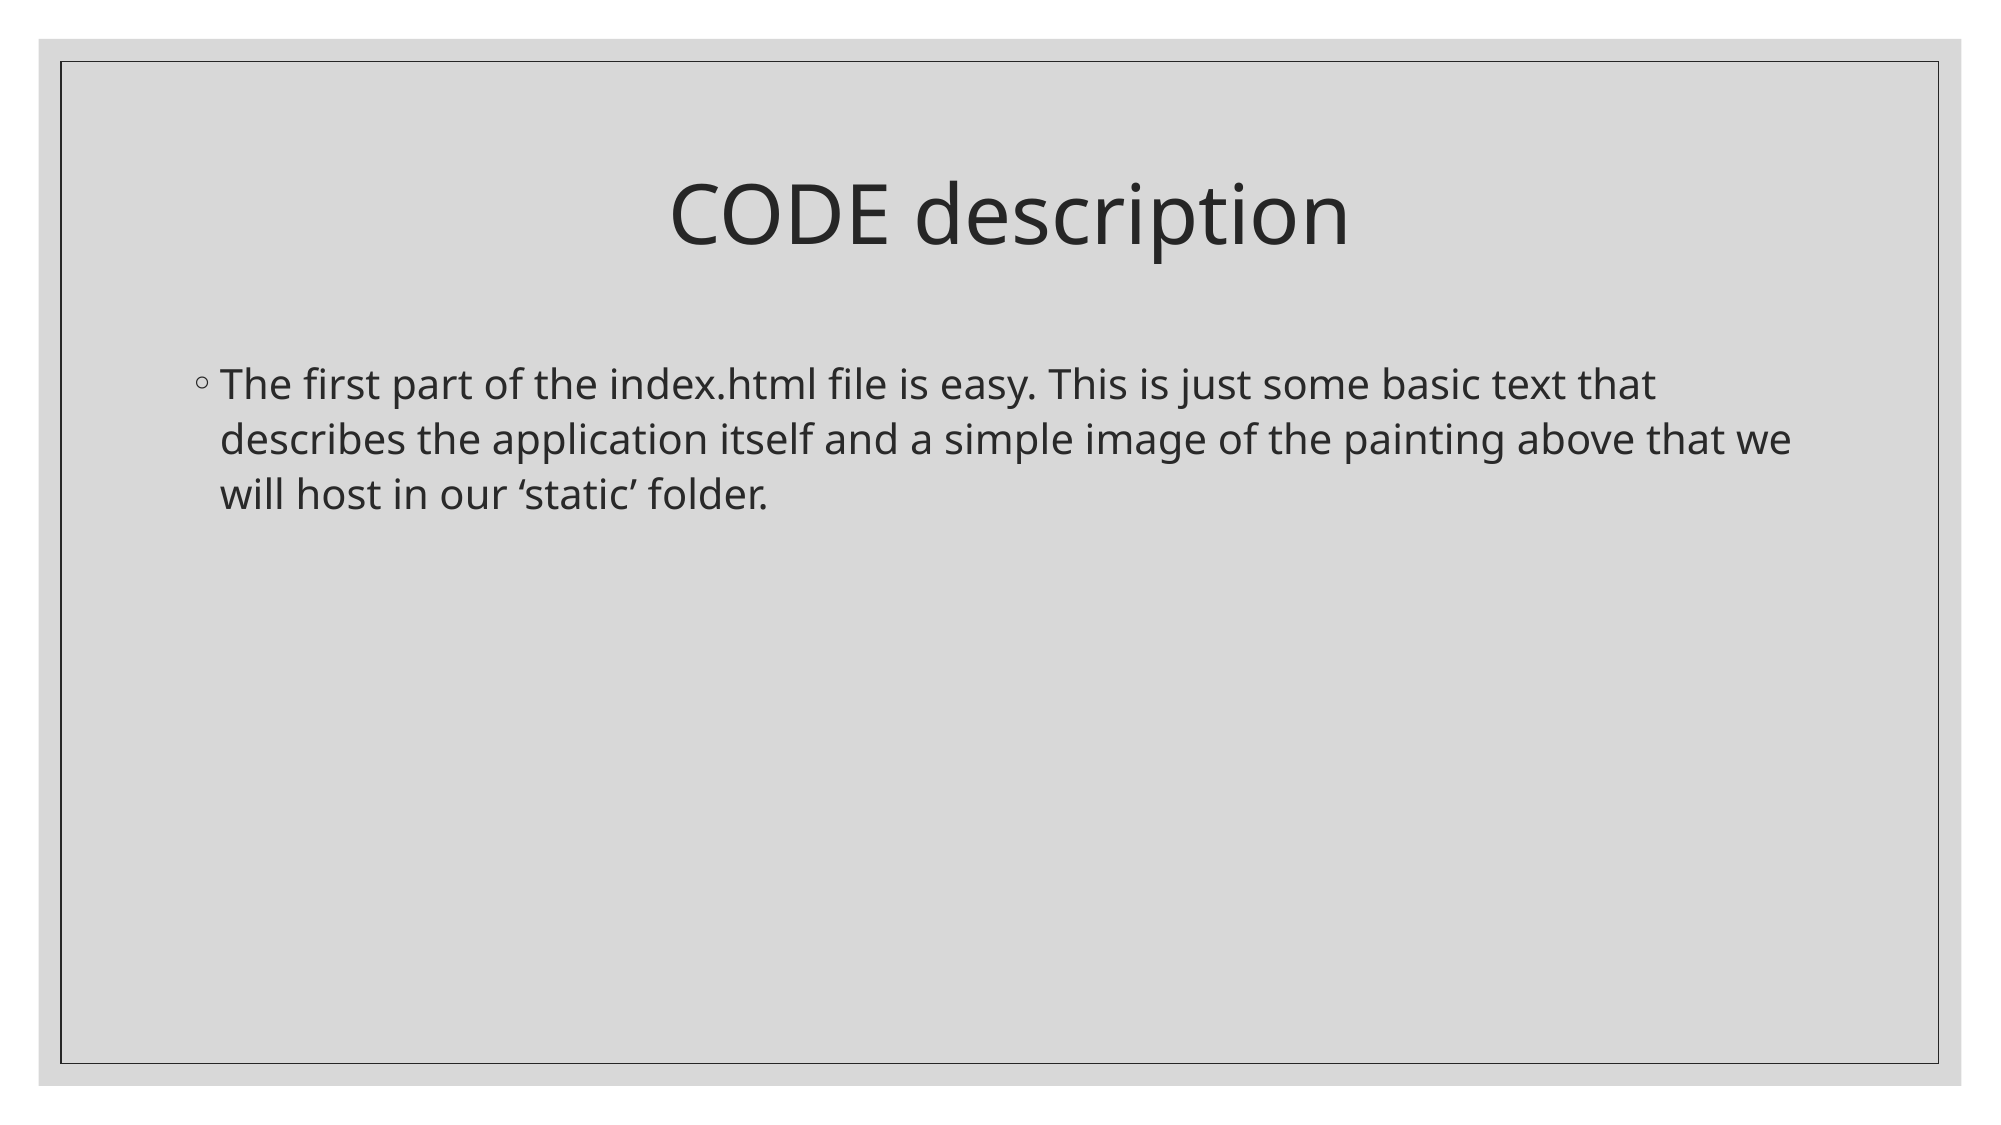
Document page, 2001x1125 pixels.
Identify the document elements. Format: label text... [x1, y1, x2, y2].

title CODE description [174, 105, 1825, 331]
list The first part of the index.html file is easy. This is just some basic text that describes the application itself and a simple image of the painting above that we will host in our ‘static’ folder. [174, 345, 1825, 977]
